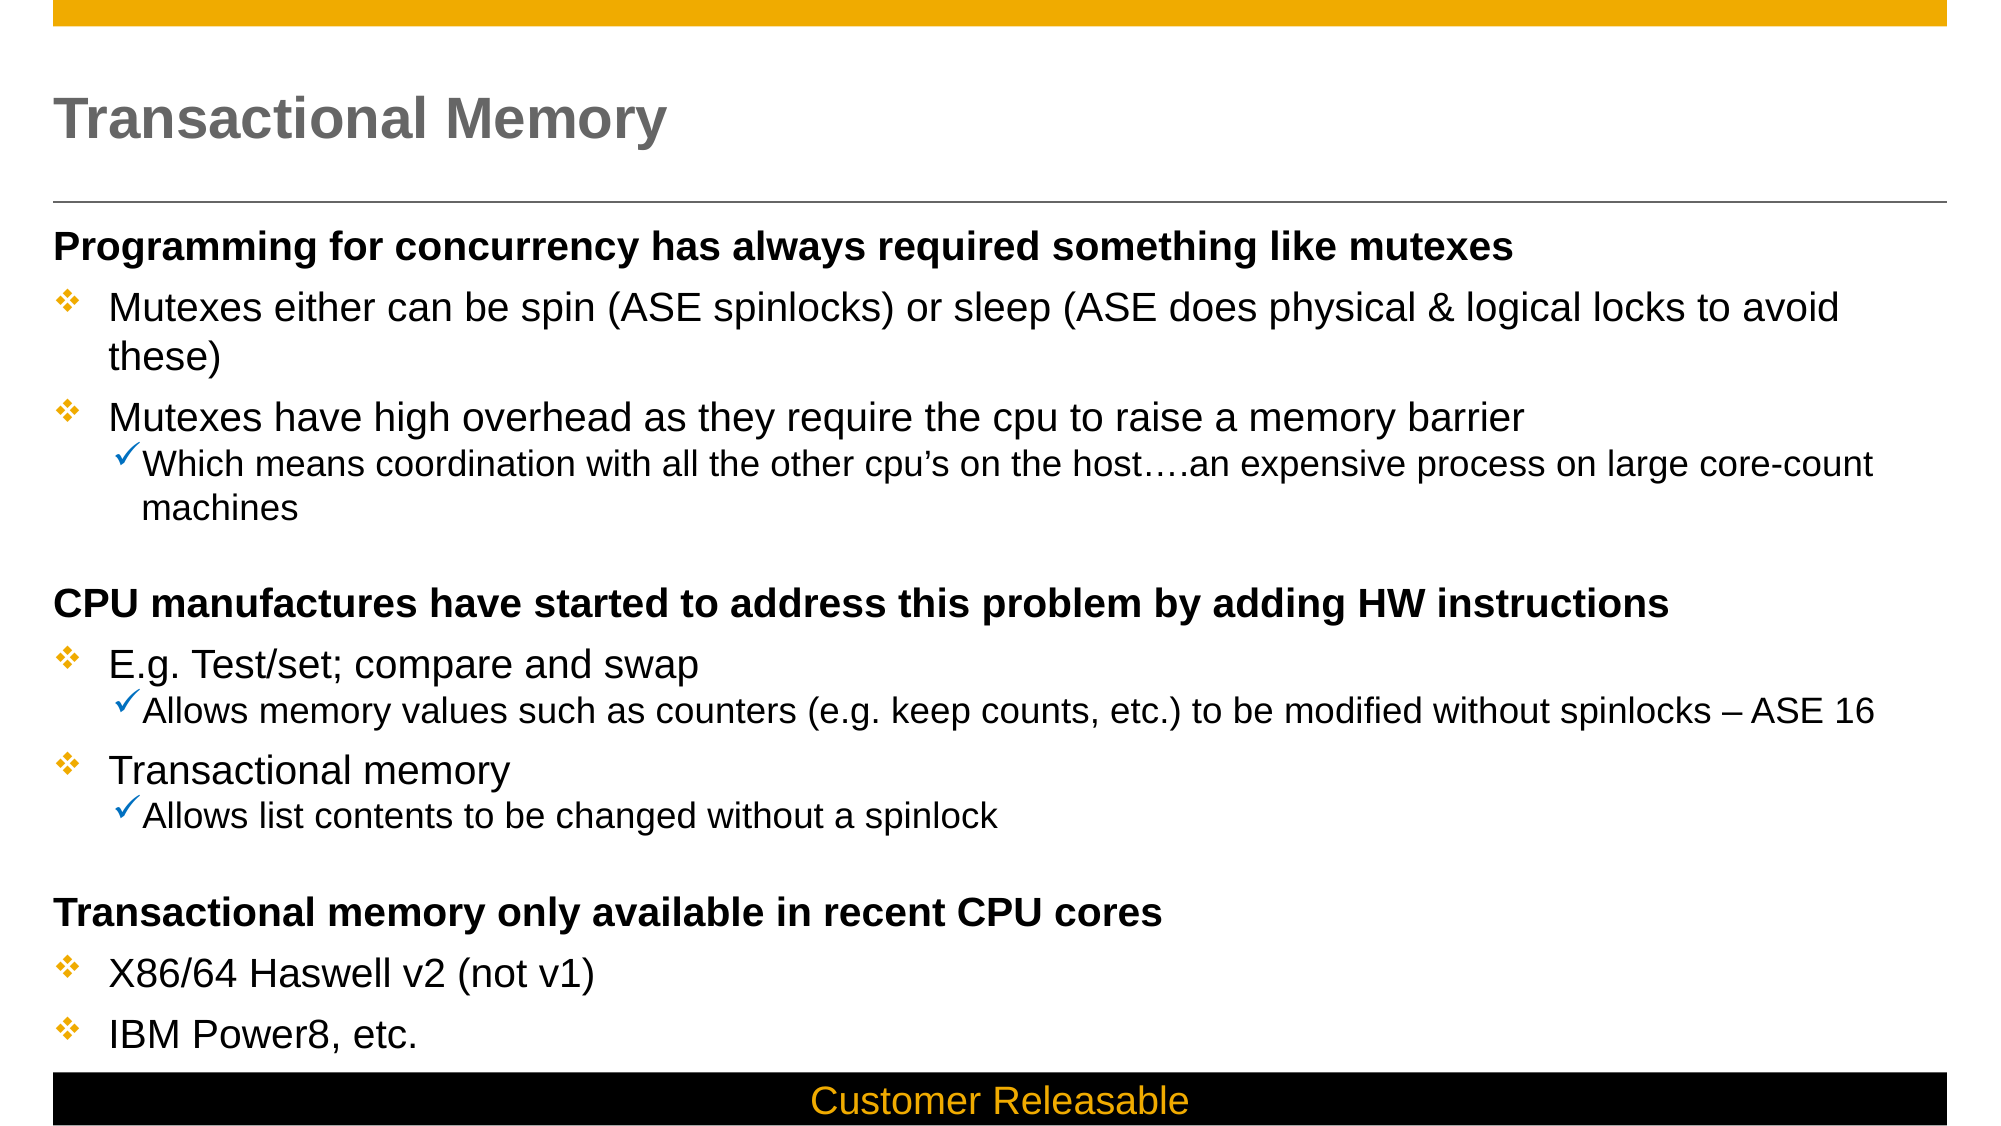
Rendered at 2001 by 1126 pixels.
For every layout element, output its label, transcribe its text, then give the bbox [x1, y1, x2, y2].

list Programming for concurrency has always required something like mutexes Mutexes either can be spin (ASE spinlocks) or sleep (ASE does physical & logical locks to avoid these) Mutexes have high overhead as they require the cpu to raise a memory barrier Which means coordination with all the other cpu’s on the host….an expensive process on large core-count machines CPU manufactures have started to address this problem by adding HW instructions E.g. Test/set; compare and swap Allows memory values such as counters (e.g. keep counts, etc.) to be modified without spinlocks – ASE 16 Transactional memory Allows list contents to be changed without a spinlock Transactional memory only available in recent CPU cores X86/64 Haswell v2 (not v1) IBM Power8, etc. [53, 219, 1947, 1058]
title Transactional Memory [53, 53, 1947, 178]
